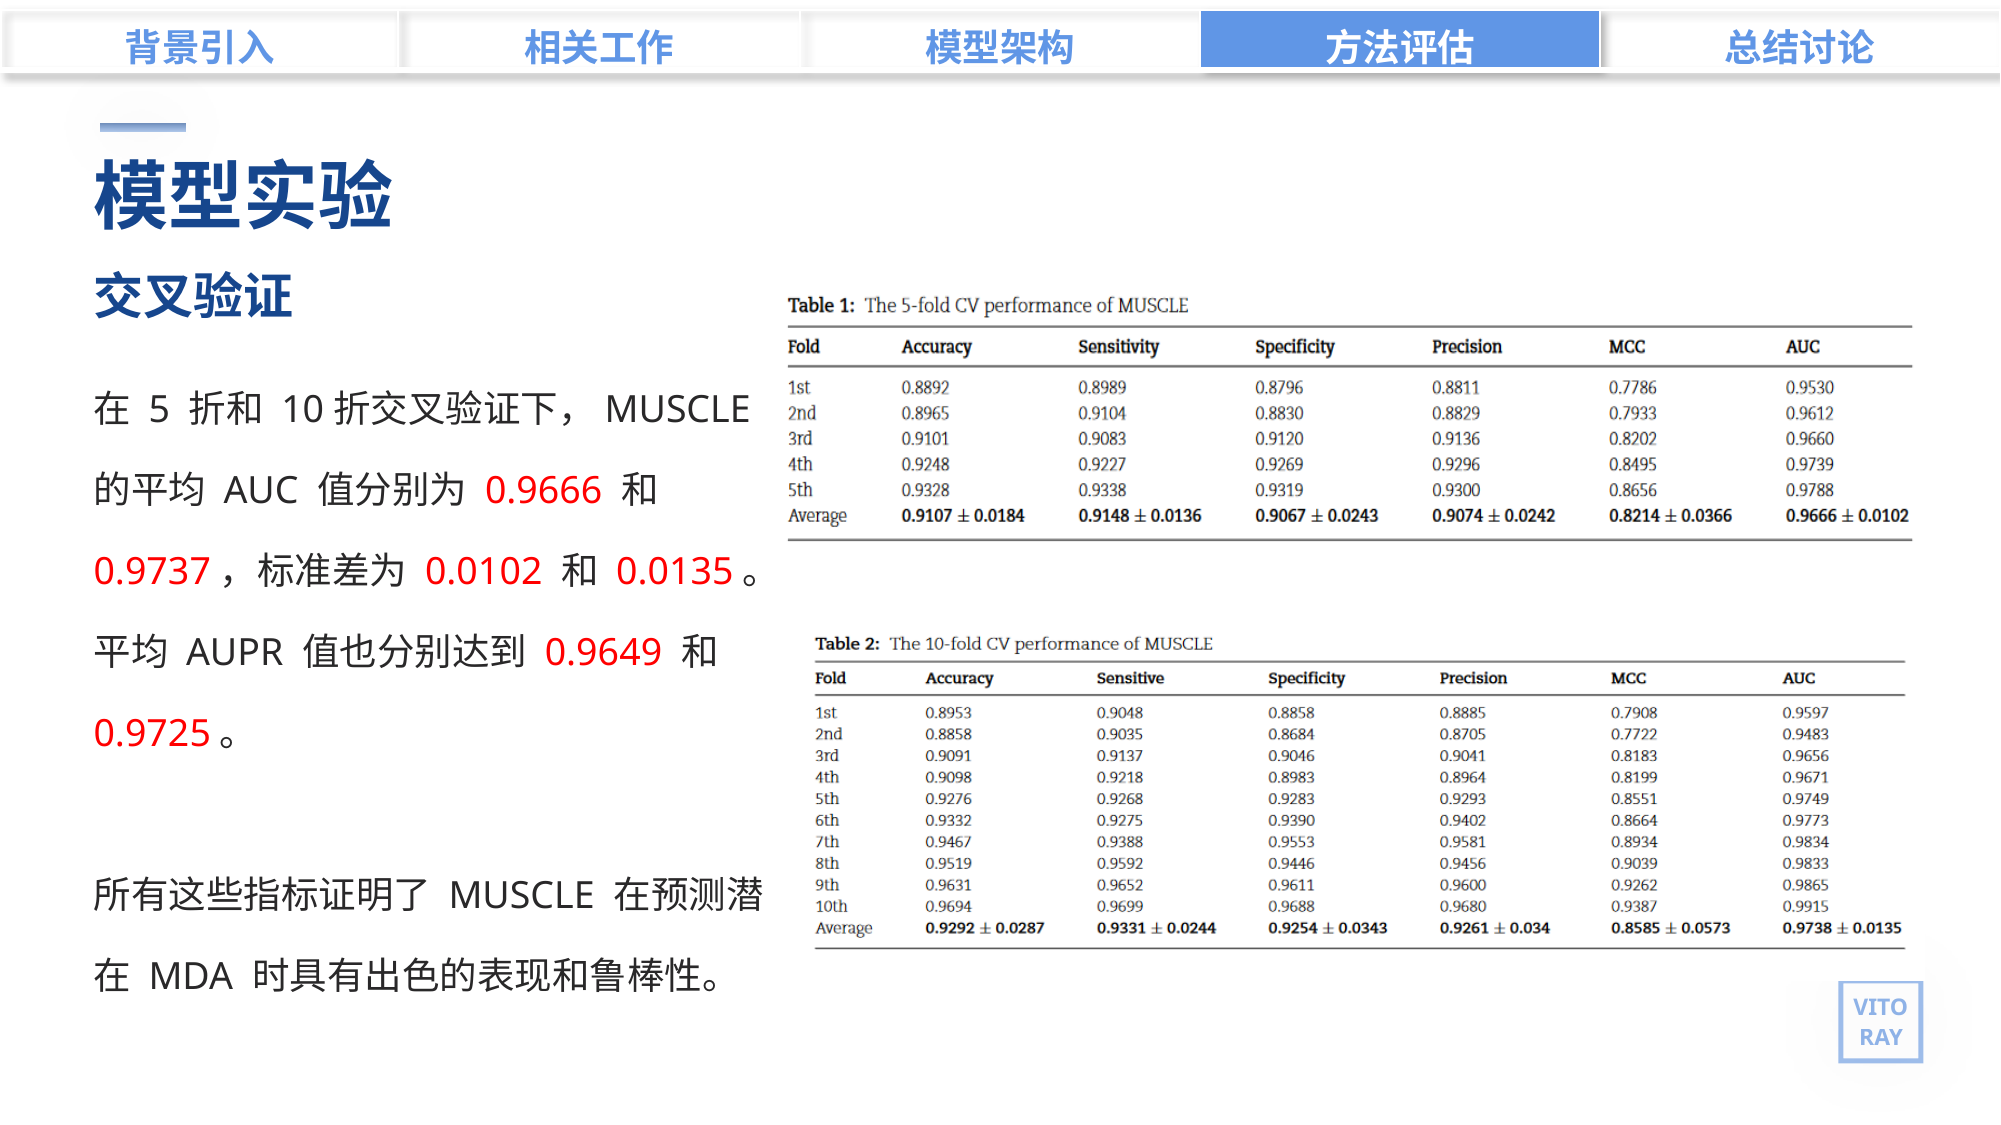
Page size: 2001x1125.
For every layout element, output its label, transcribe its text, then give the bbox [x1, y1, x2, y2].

text_box 交叉验证 [78, 256, 346, 332]
text_box VITO [1821, 984, 1941, 1015]
table_header 背景引入 [2, 11, 397, 76]
slide_number [1456, 1035, 1900, 1088]
table_header 总结讨论 [1601, 11, 1999, 76]
table_header 模型架构 [801, 11, 1199, 76]
text_box RAY [1821, 1015, 1941, 1058]
table_header 方法评估 [1201, 11, 1599, 76]
table_header 相关工作 [399, 11, 799, 76]
picture [778, 626, 2000, 981]
picture [778, 285, 1970, 563]
text_box 模型实验 [78, 141, 984, 246]
text_box [99, 123, 186, 132]
text_box 在 5 折和 10折交叉验证下，MUSCLE 的平均 AUC 值分别为 0.9666 和 0.9737，标准差为 0.0102 和 0.0135。平均 AUPR 值也分别达到 0.9649 和 0.9725。 所有这些指标证明了 MUSCLE 在预测潜在 MDA 时具有出色的表现和鲁棒性。 [78, 342, 796, 1005]
text_box [1900, 1058, 1924, 1064]
